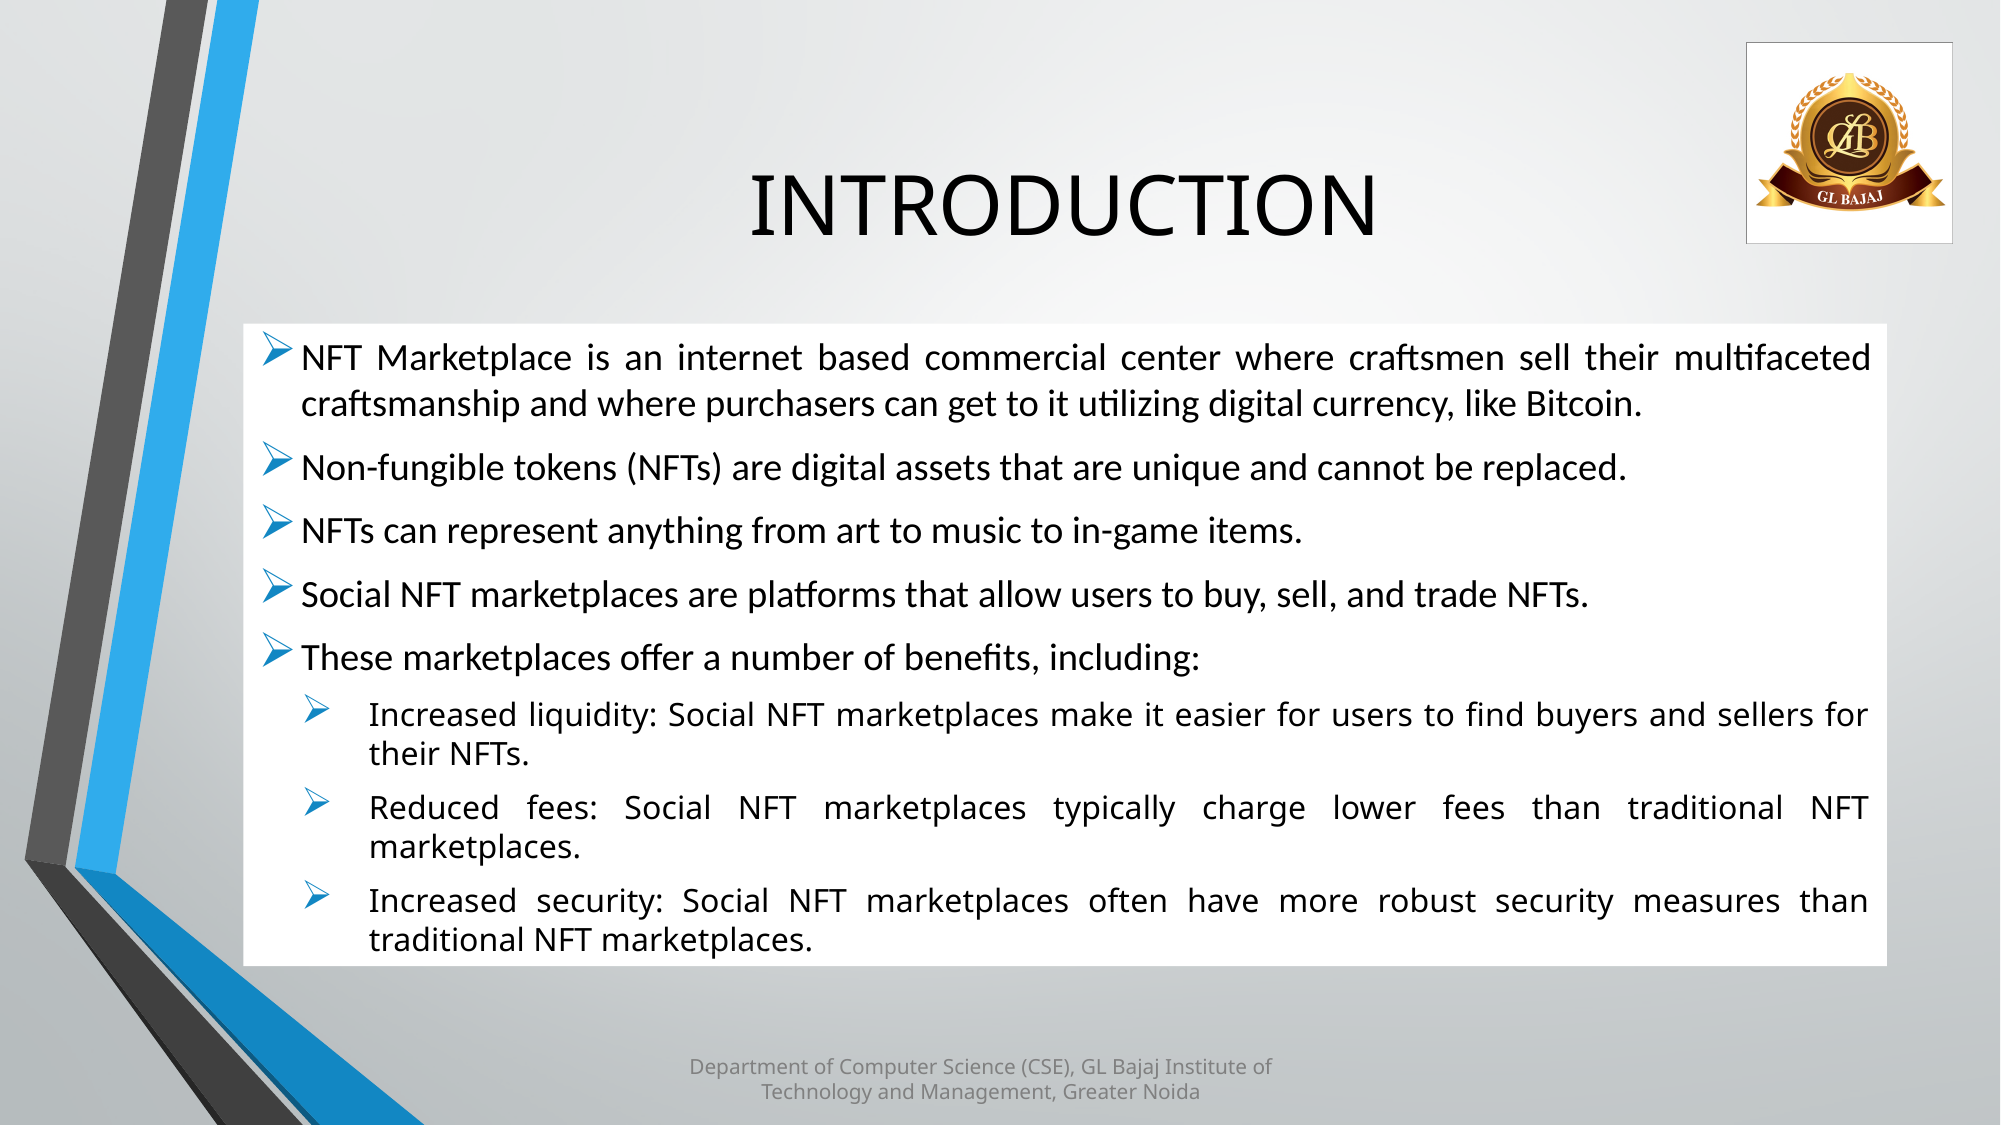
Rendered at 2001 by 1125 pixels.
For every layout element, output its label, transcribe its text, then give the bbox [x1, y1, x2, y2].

list NFT Marketplace is an internet based commercial center where craftsmen sell their multifaceted craftsmanship and where purchasers can get to it utilizing digital currency, like Bitcoin. Non-fungible tokens (NFTs) are digital assets that are unique and cannot be replaced. NFTs can represent anything from art to music to in-game items. Social NFT marketplaces are platforms that allow users to buy, sell, and trade NFTs. These marketplaces offer a number of benefits, including: Increased liquidity: Social NFT marketplaces make it easier for users to find buyers and sellers for their NFTs. Reduced fees: Social NFT marketplaces typically charge lower fees than traditional NFT marketplaces. Increased security: Social NFT marketplaces often have more robust security measures than traditional NFT marketplaces. [243, 323, 1887, 967]
picture [1746, 42, 1953, 244]
title INTRODUCTION [243, 112, 1887, 292]
footer Department of Computer Science (CSE), GL Bajaj Institute of Technology and Management, Greater Noida [643, 1032, 1319, 1125]
